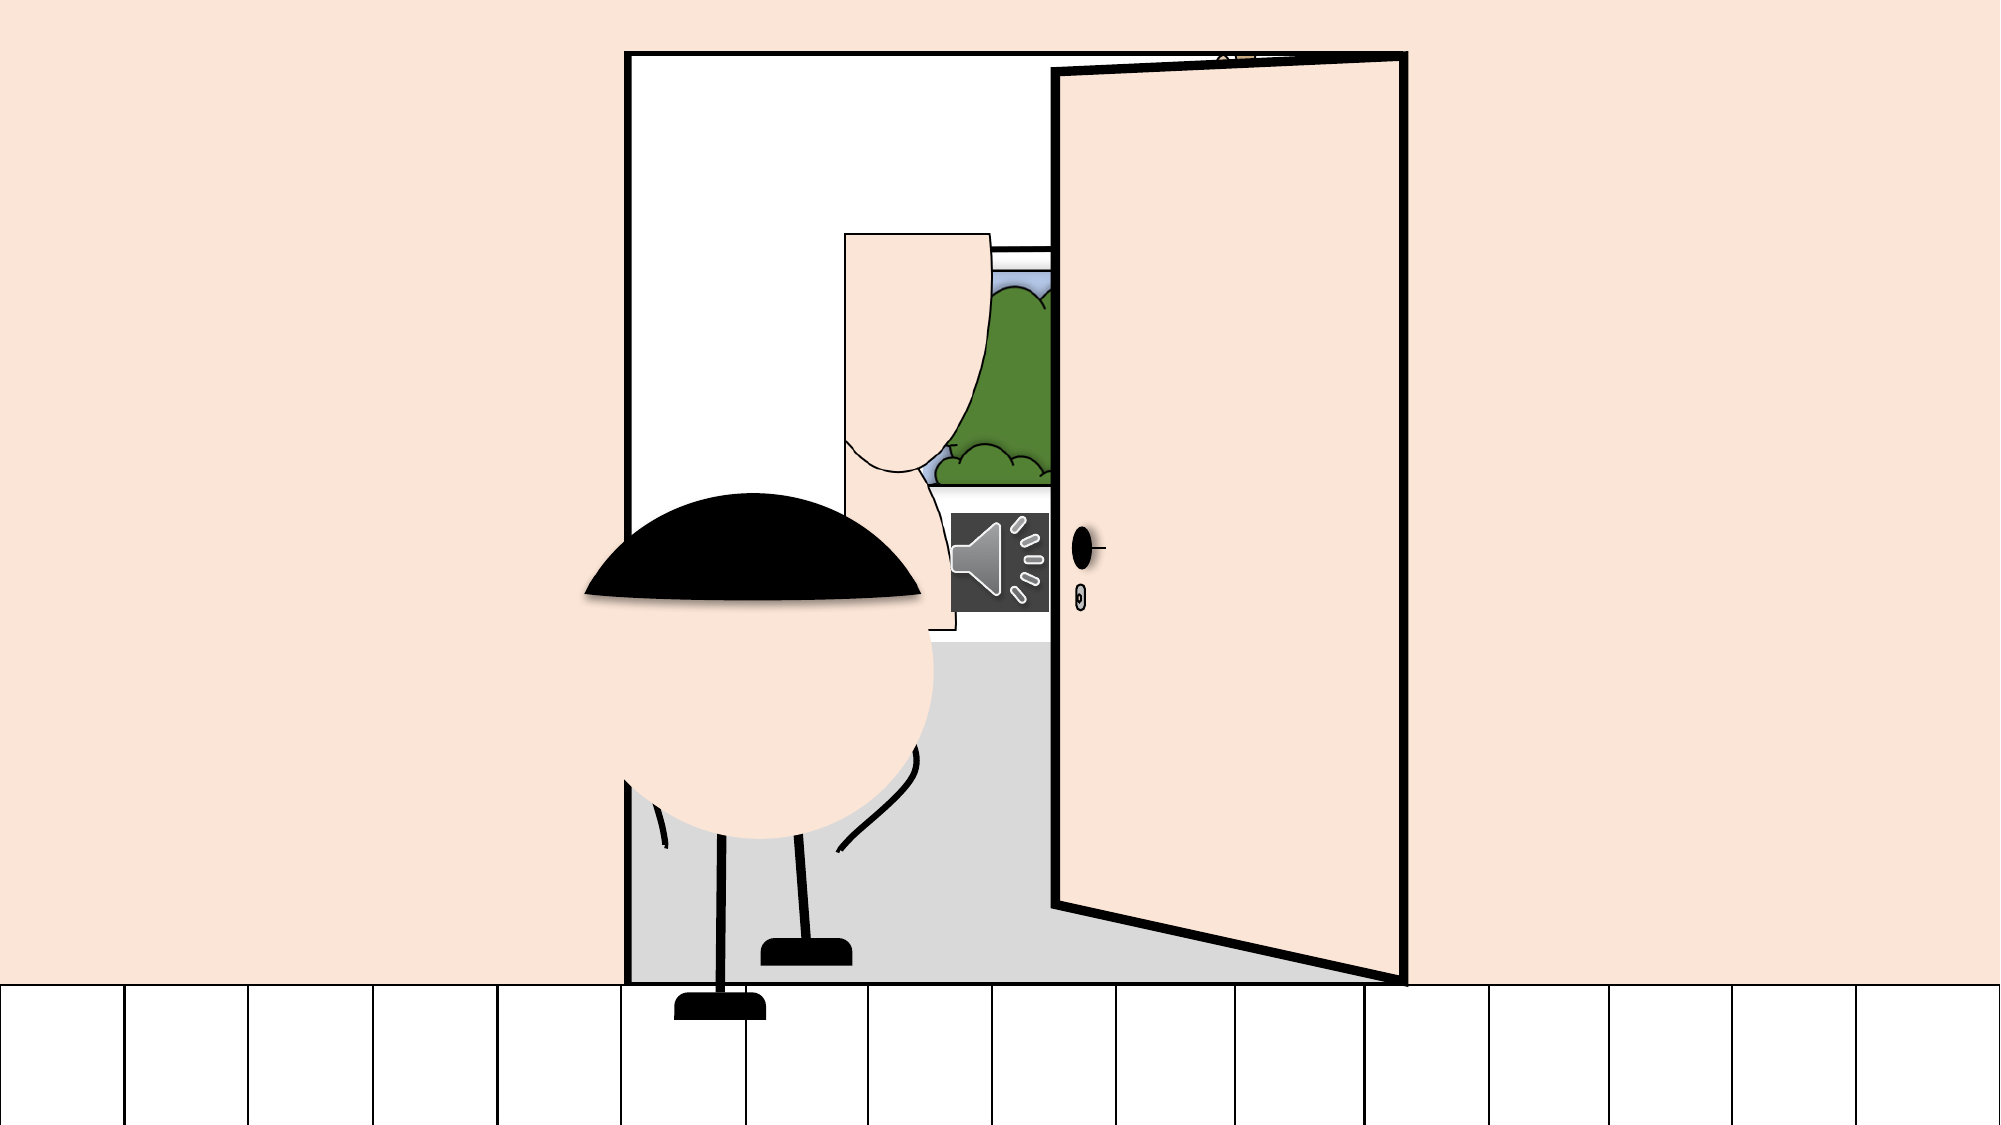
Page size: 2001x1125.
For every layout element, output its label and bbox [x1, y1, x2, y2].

text_box [1731, 984, 1855, 1125]
text_box [1855, 984, 2000, 1125]
text_box [372, 984, 497, 1125]
text_box [1234, 984, 1363, 1125]
text_box [620, 1020, 745, 1125]
text_box [1072, 527, 1107, 569]
text_box [578, 497, 934, 1020]
text_box [745, 1020, 867, 1125]
text_box [1488, 984, 1608, 1125]
text_box [867, 984, 991, 1125]
text_box [1608, 984, 1731, 1125]
text_box [1381, 54, 1405, 983]
text_box [1363, 984, 1488, 1125]
picture [631, 56, 1402, 982]
text_box [124, 984, 247, 1125]
text_box [497, 984, 620, 1125]
text_box [1115, 984, 1234, 1125]
text_box [247, 984, 372, 1125]
text_box [628, 55, 1381, 497]
text_box [991, 984, 1115, 1125]
text_box [0, 984, 124, 1125]
